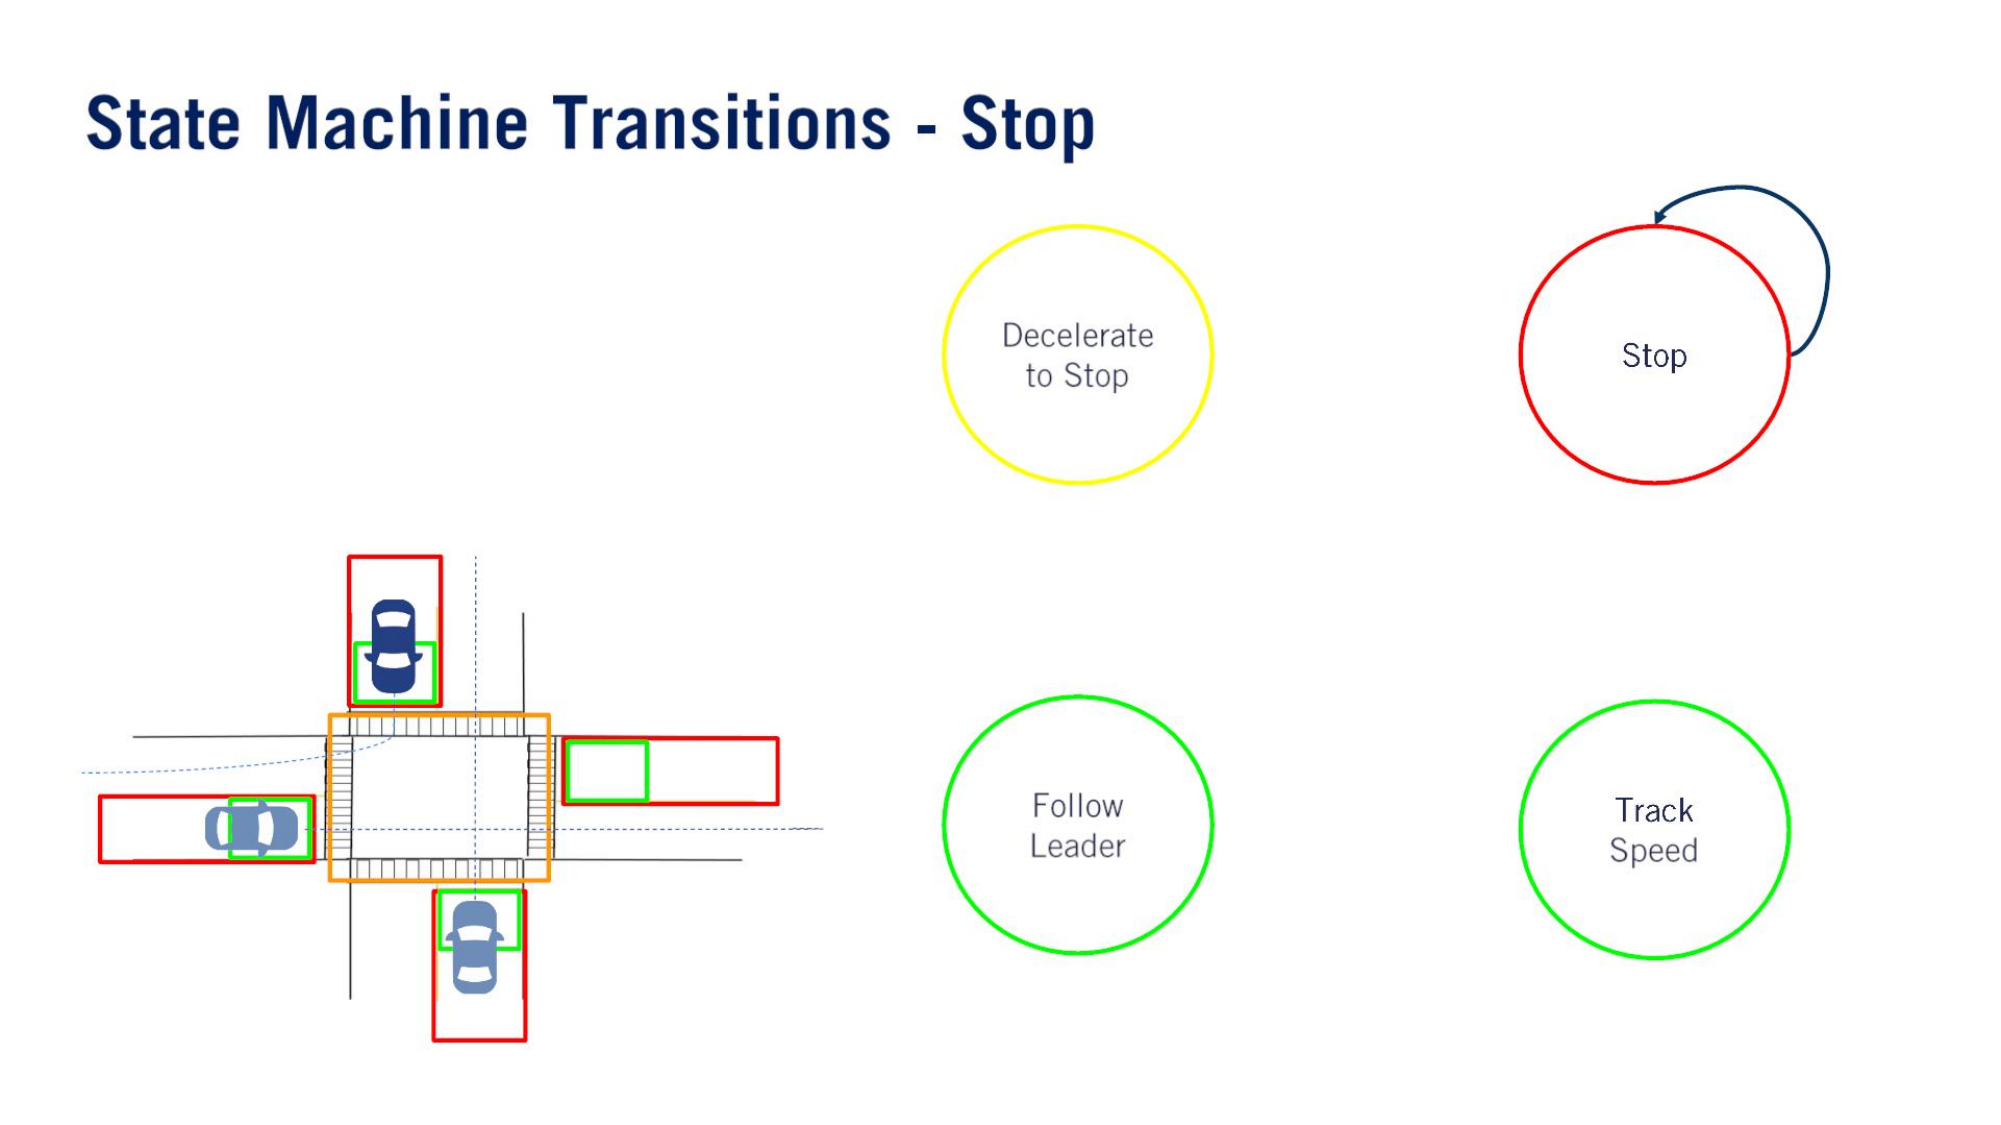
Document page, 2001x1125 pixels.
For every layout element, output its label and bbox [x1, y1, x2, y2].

text_box [0, 0, 2000, 1125]
